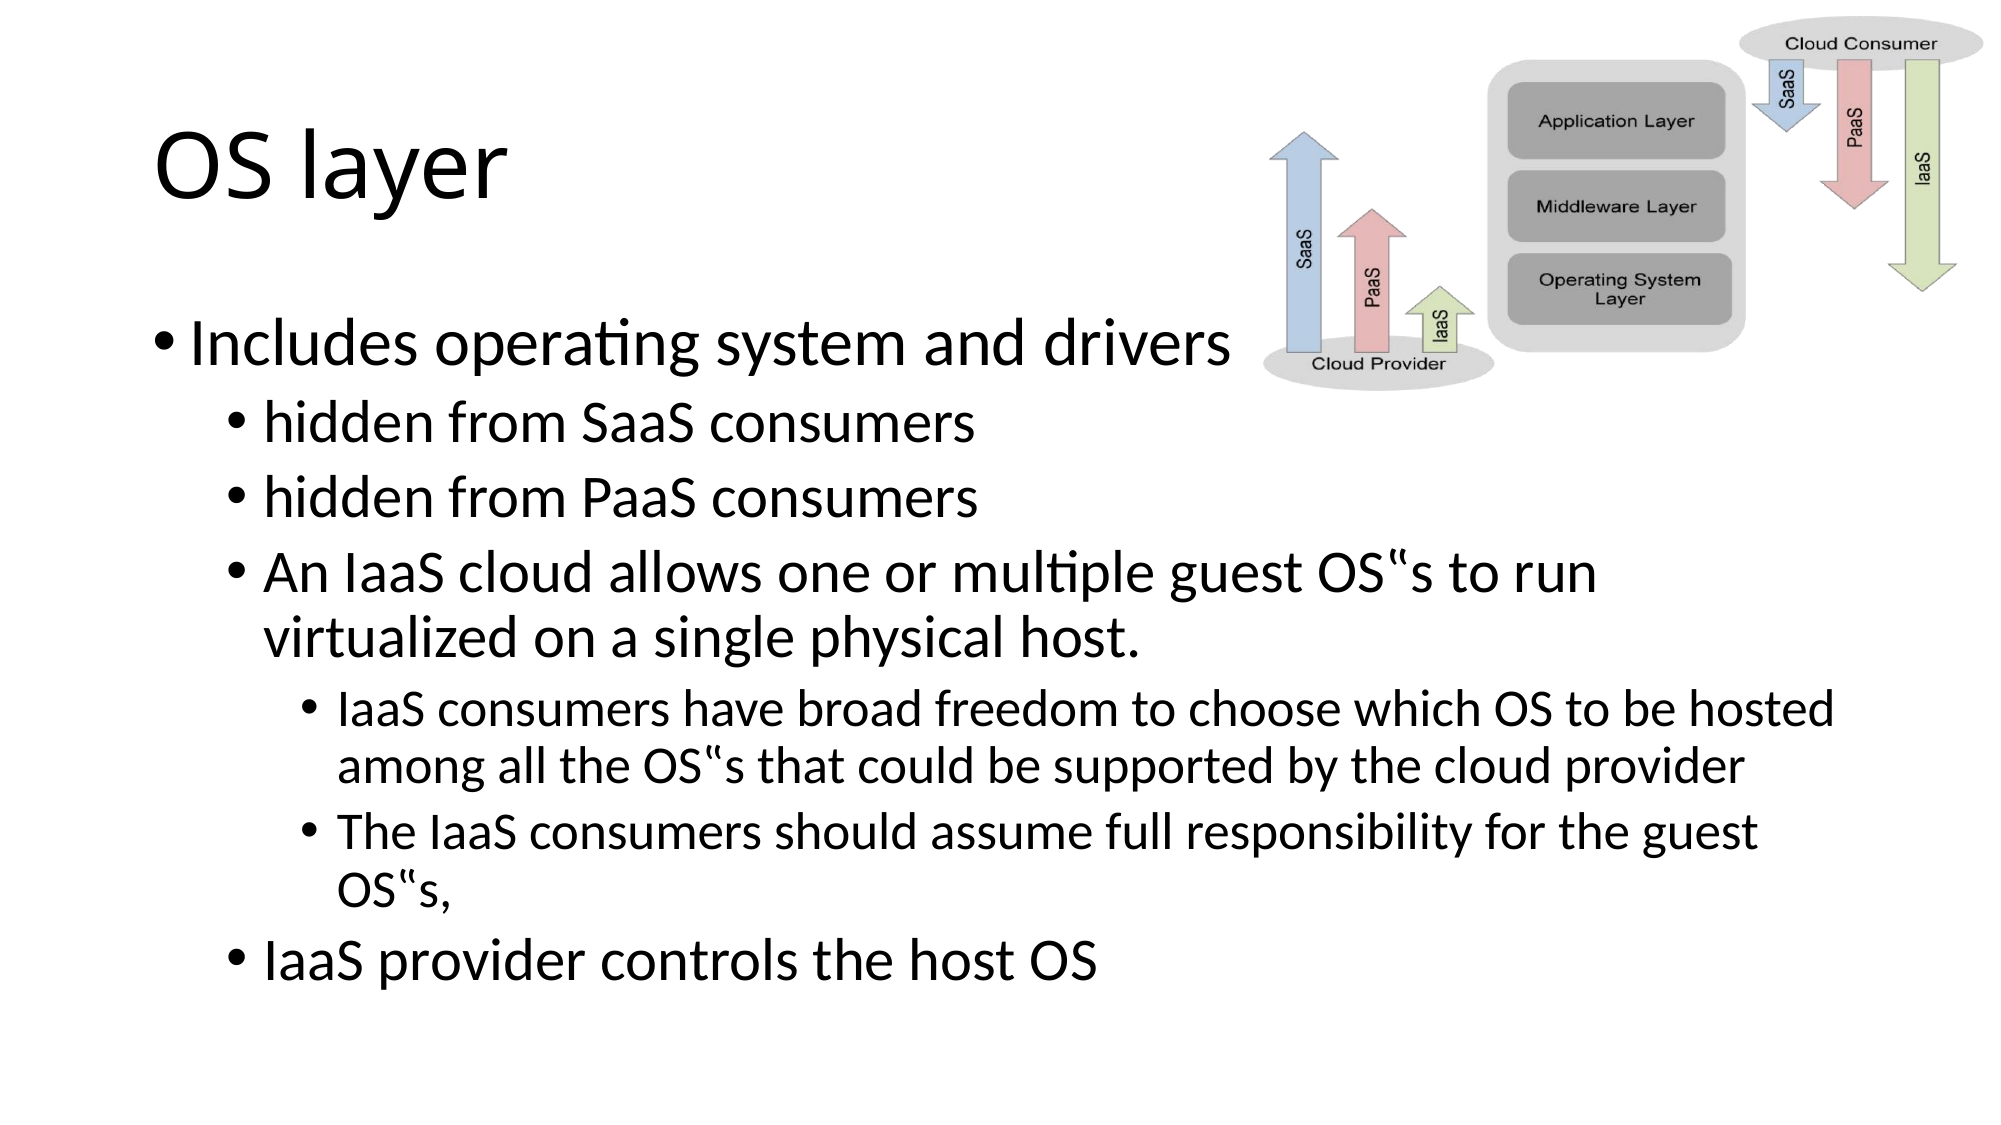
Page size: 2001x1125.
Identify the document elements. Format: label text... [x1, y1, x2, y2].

list Includes operating system and drivers hidden from SaaS consumers hidden from PaaS consumers An IaaS cloud allows one or multiple guest OS‟s to run virtualized on a single physical host. IaaS consumers have broad freedom to choose which OS to be hosted among all the OS‟s that could be supported by the cloud provider The IaaS consumers should assume full responsibility for the guest OS‟s, IaaS provider controls the host OS [137, 299, 1863, 1014]
picture [1262, 11, 1984, 408]
title OS layer [137, 59, 1262, 278]
